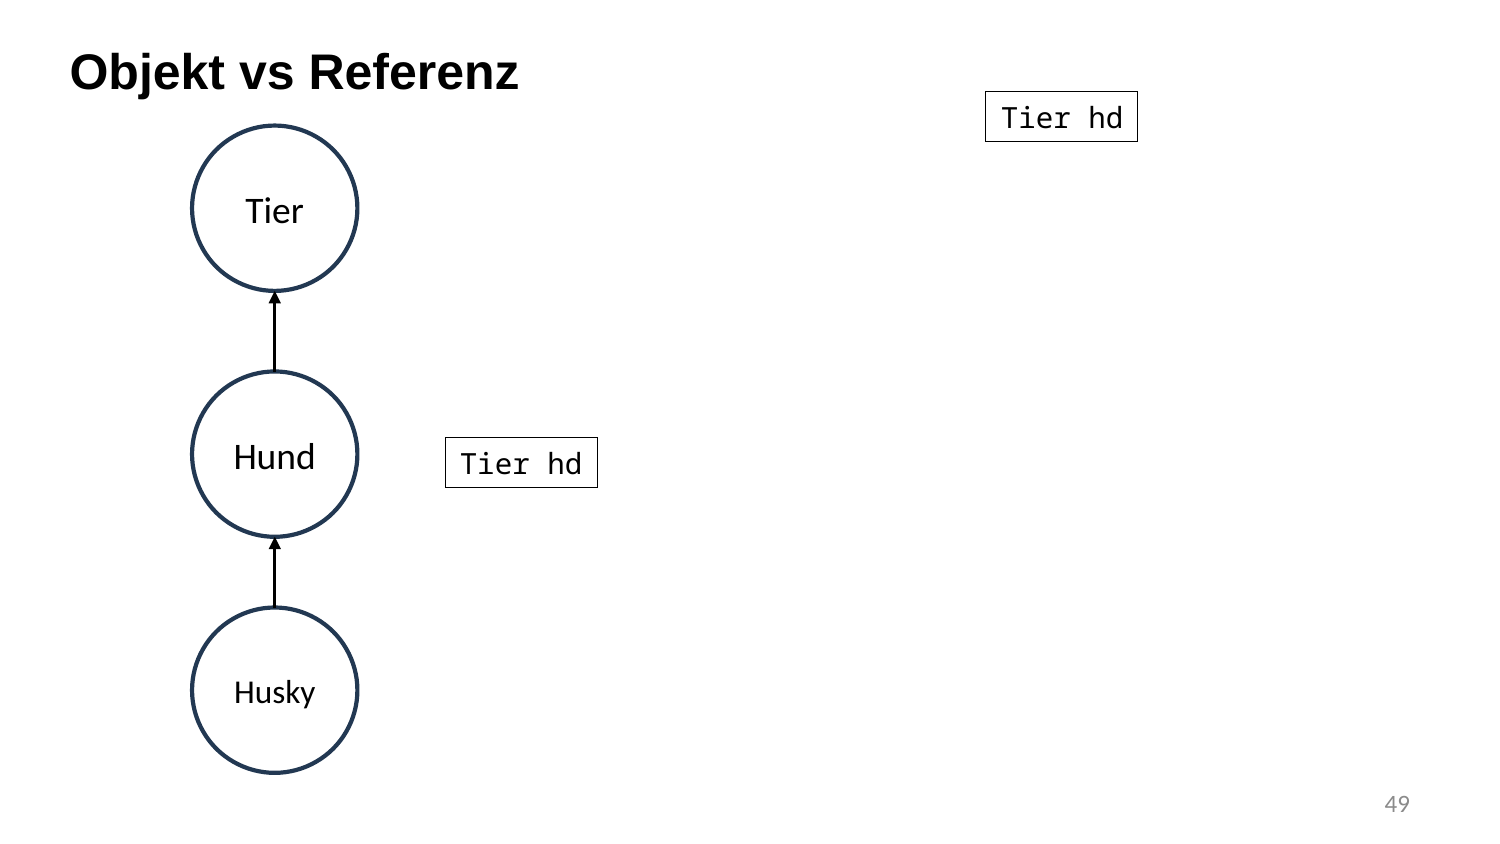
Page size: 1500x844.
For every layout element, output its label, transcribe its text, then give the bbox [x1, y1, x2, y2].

text_box Objekt vs Referenz [54, 32, 1372, 107]
slide_number 49 [1074, 782, 1425, 827]
text_box Tier hd [985, 91, 1138, 142]
text_box Hund [189, 369, 360, 539]
text_box Tier [189, 123, 360, 293]
text_box Tier hd [445, 437, 598, 488]
text_box Husky [189, 605, 360, 775]
